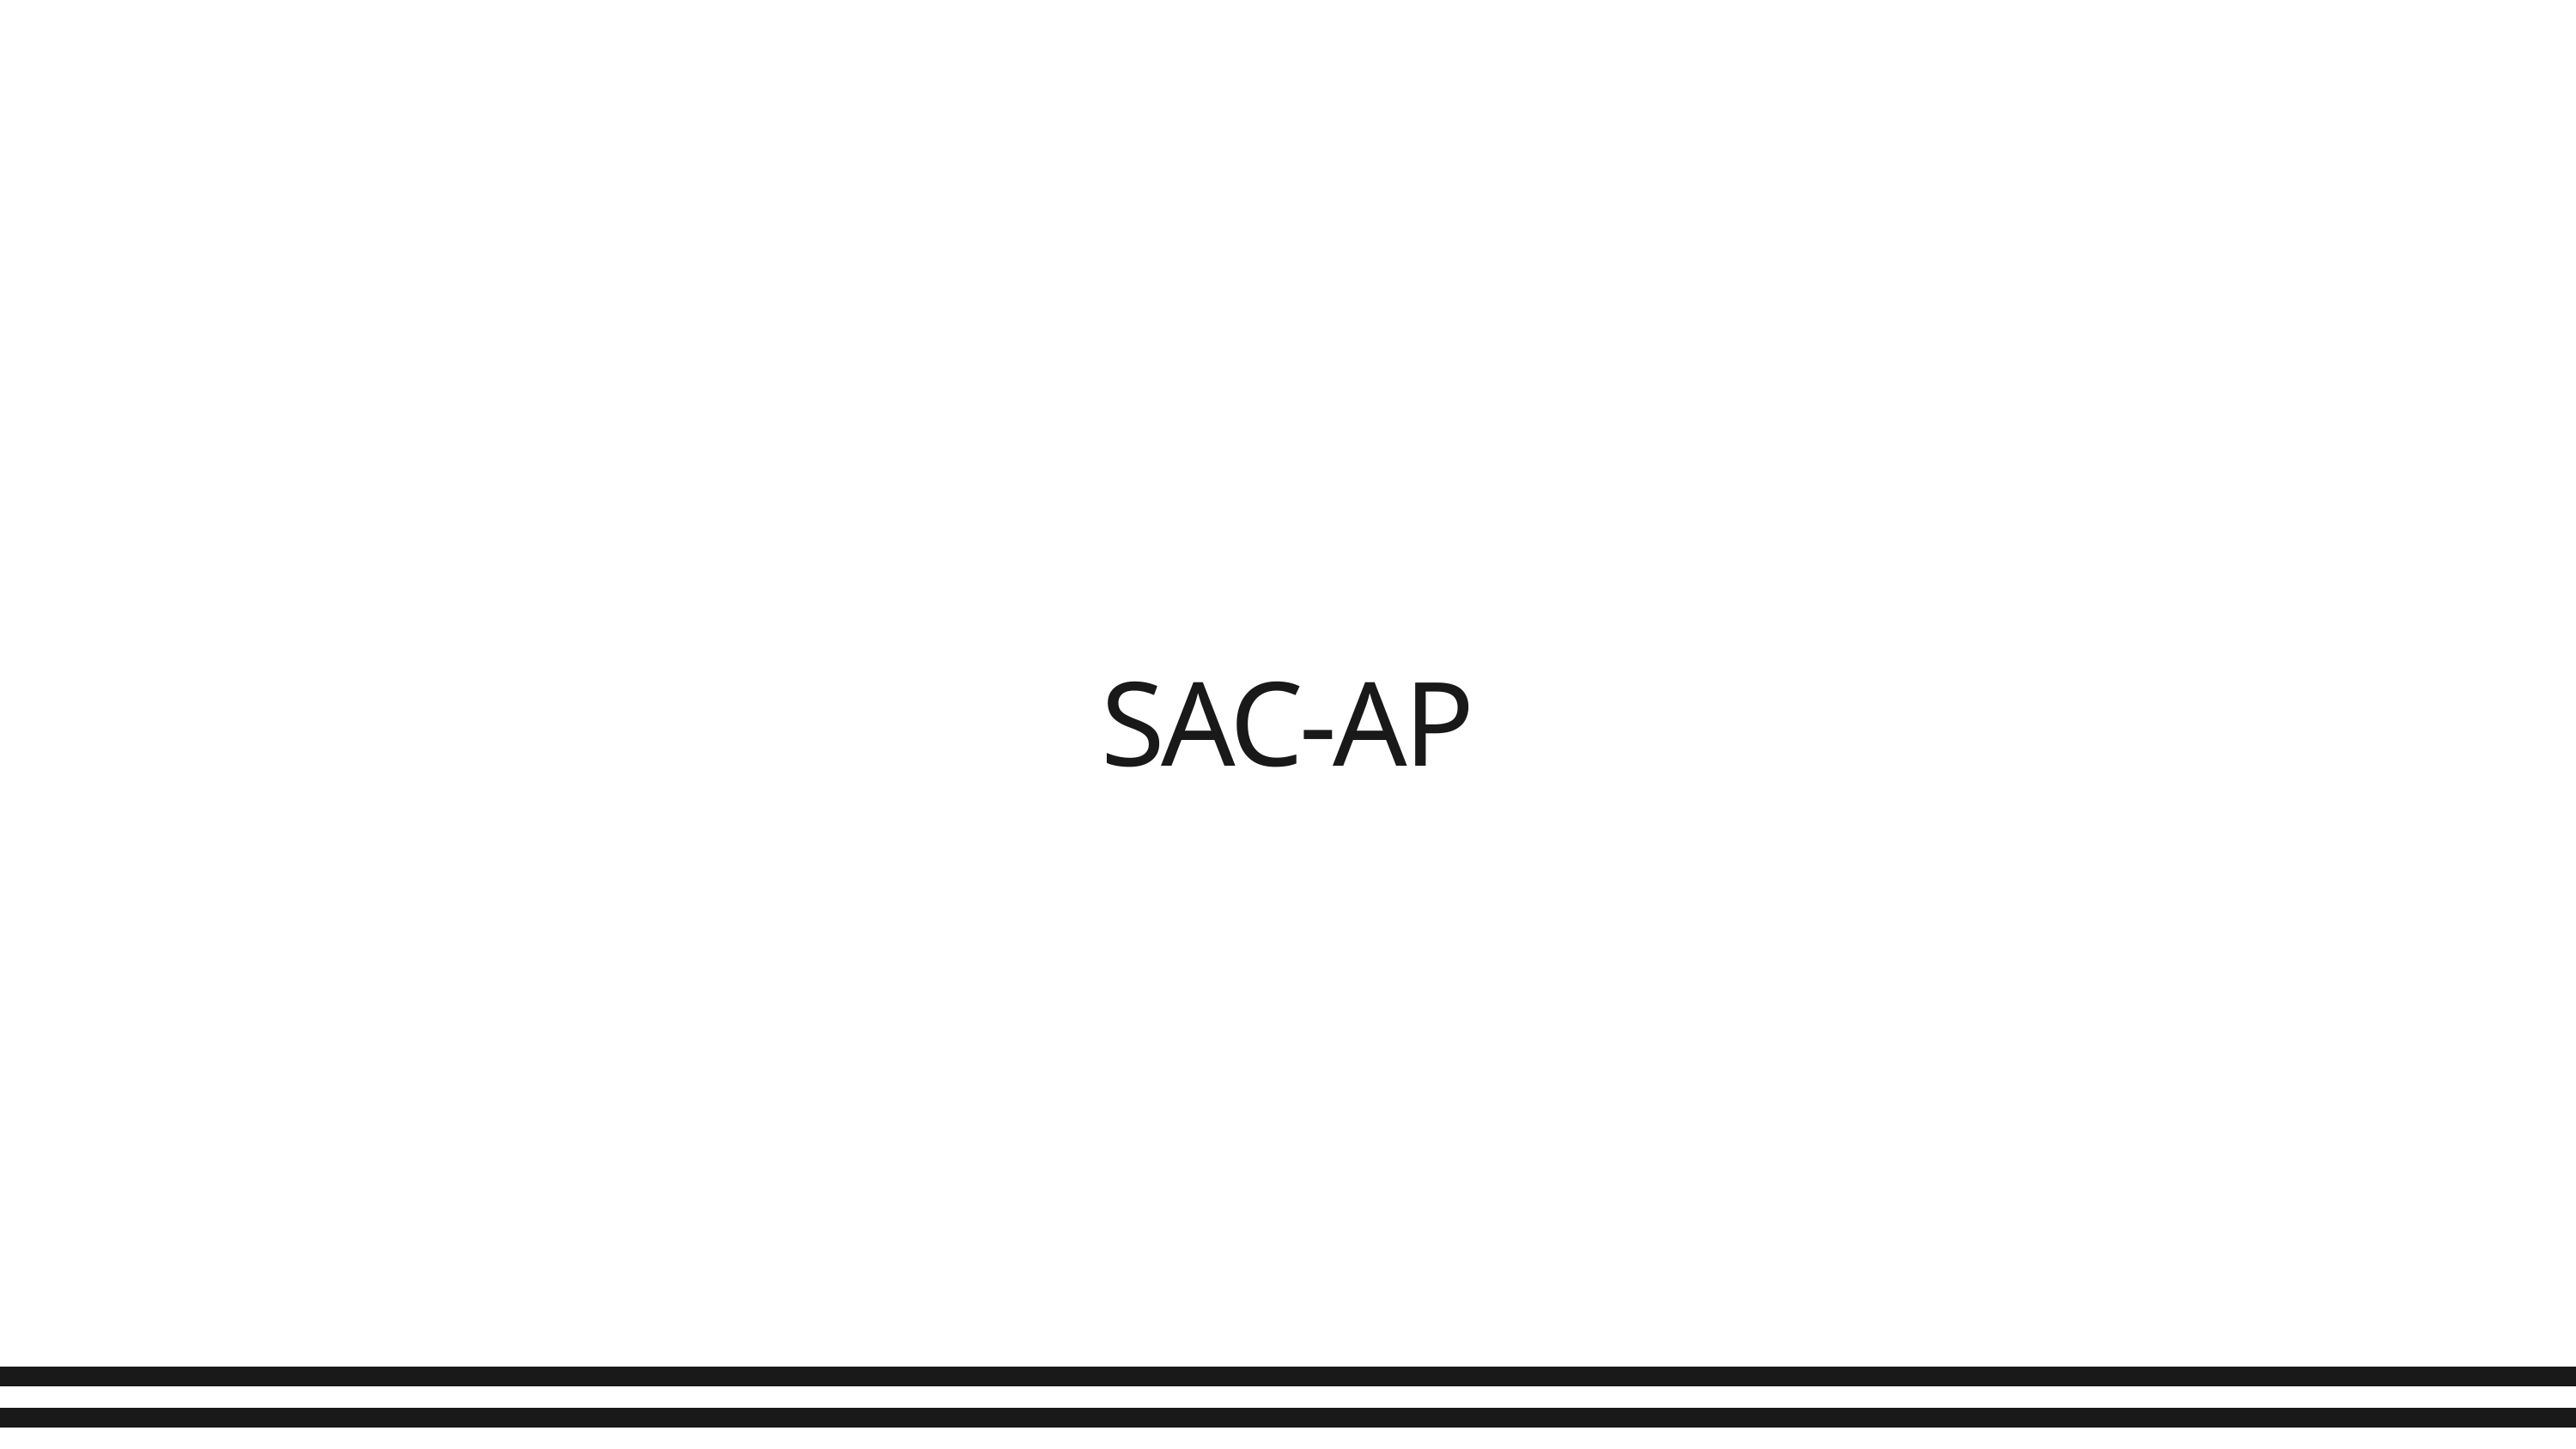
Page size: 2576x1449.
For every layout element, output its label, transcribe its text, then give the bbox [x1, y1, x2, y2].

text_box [0, 1367, 2576, 1385]
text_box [0, 1409, 2576, 1427]
text_box SAC-AP [804, 655, 1772, 790]
